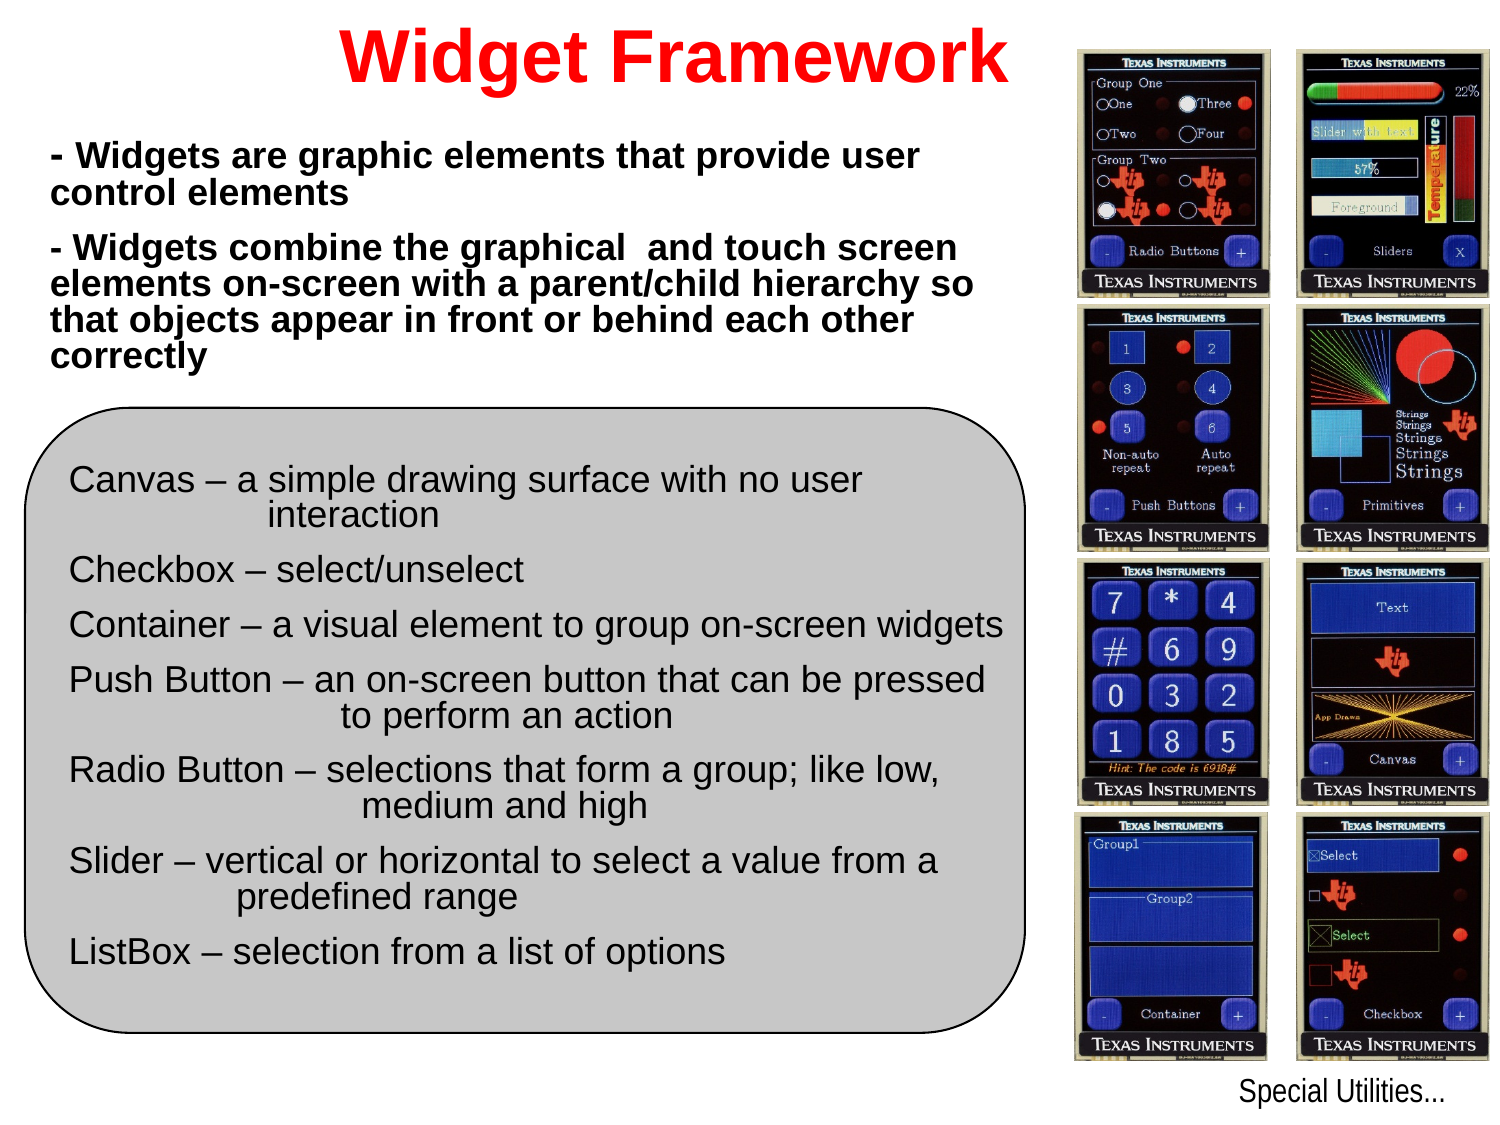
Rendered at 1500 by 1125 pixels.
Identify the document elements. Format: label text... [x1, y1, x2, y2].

picture [1296, 558, 1490, 807]
text_box - Widgets are graphic elements that provide user control elements - Widgets combine the graphical and touch screen elements on-screen with a parent/child hierarchy so that objects appear in front or behind each other correctly [0, 129, 1025, 383]
picture [1076, 303, 1271, 553]
picture [1296, 812, 1490, 1061]
text_box Canvas – a simple drawing surface with no user interaction Checkbox – select/unselect Container – a visual element to group on-screen widgets Push Button – an on-screen button that can be pressed to perform an action Radio Button – selections that form a group; like low, medium and high Slider – vertical or horizontal to select a value from a predefined range ListBox – selection from a list of options [43, 455, 1020, 1034]
picture [1077, 49, 1272, 298]
title Widget Framework [0, 0, 1425, 122]
text_box [24, 407, 1008, 988]
picture [1296, 49, 1490, 298]
text_box Special Utilities... [1238, 1076, 1447, 1109]
picture [1076, 558, 1271, 807]
picture [1296, 303, 1490, 553]
picture [1074, 812, 1269, 1061]
text_box [1020, 480, 1025, 961]
